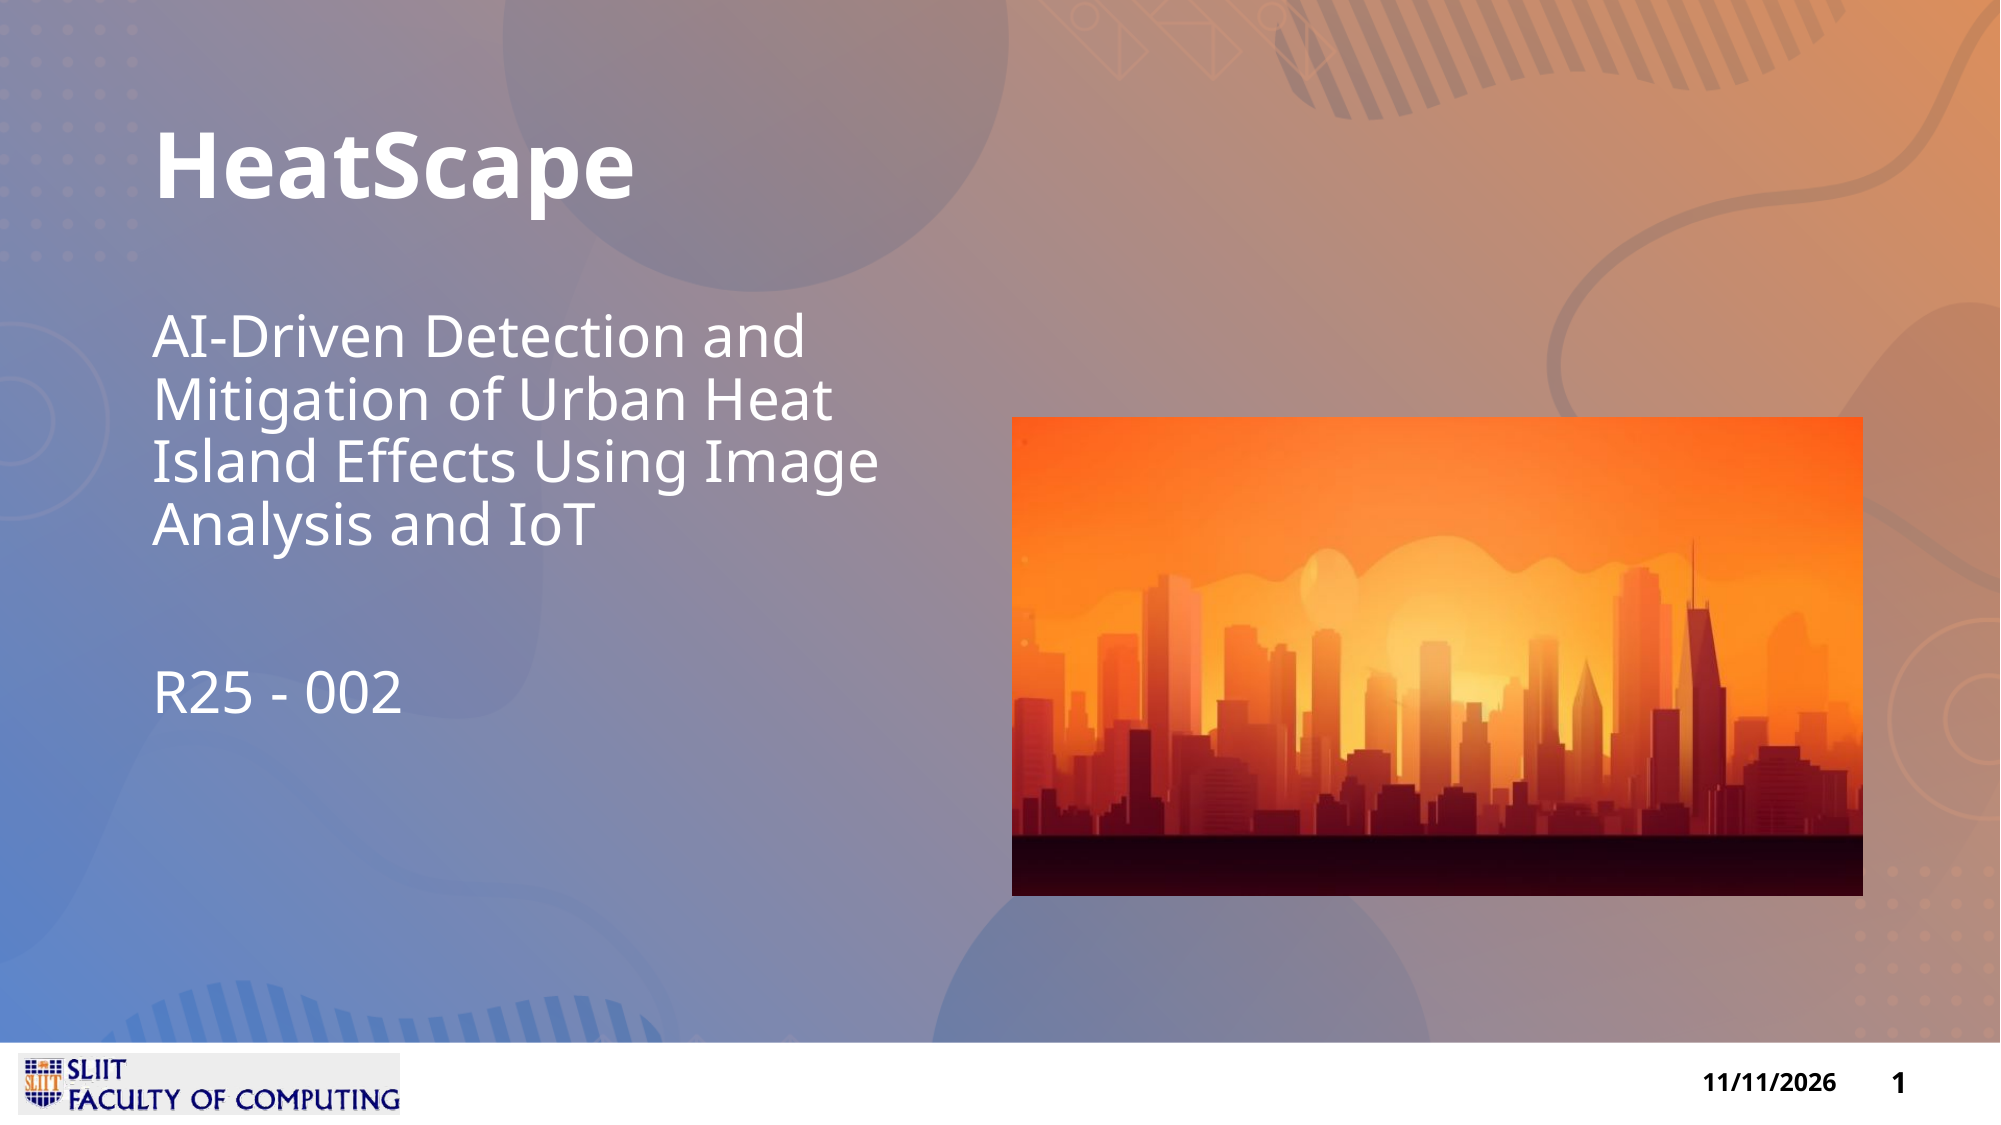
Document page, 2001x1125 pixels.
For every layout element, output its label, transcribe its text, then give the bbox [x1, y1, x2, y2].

picture [18, 1052, 400, 1115]
title HeatScape [137, 59, 1863, 278]
picture [1011, 416, 1863, 896]
text_box [138, 624, 1011, 760]
list AI-Driven Detection and Mitigation of Urban Heat Island Effects Using Image Analysis and IoT R25 - 002 [137, 299, 988, 1014]
